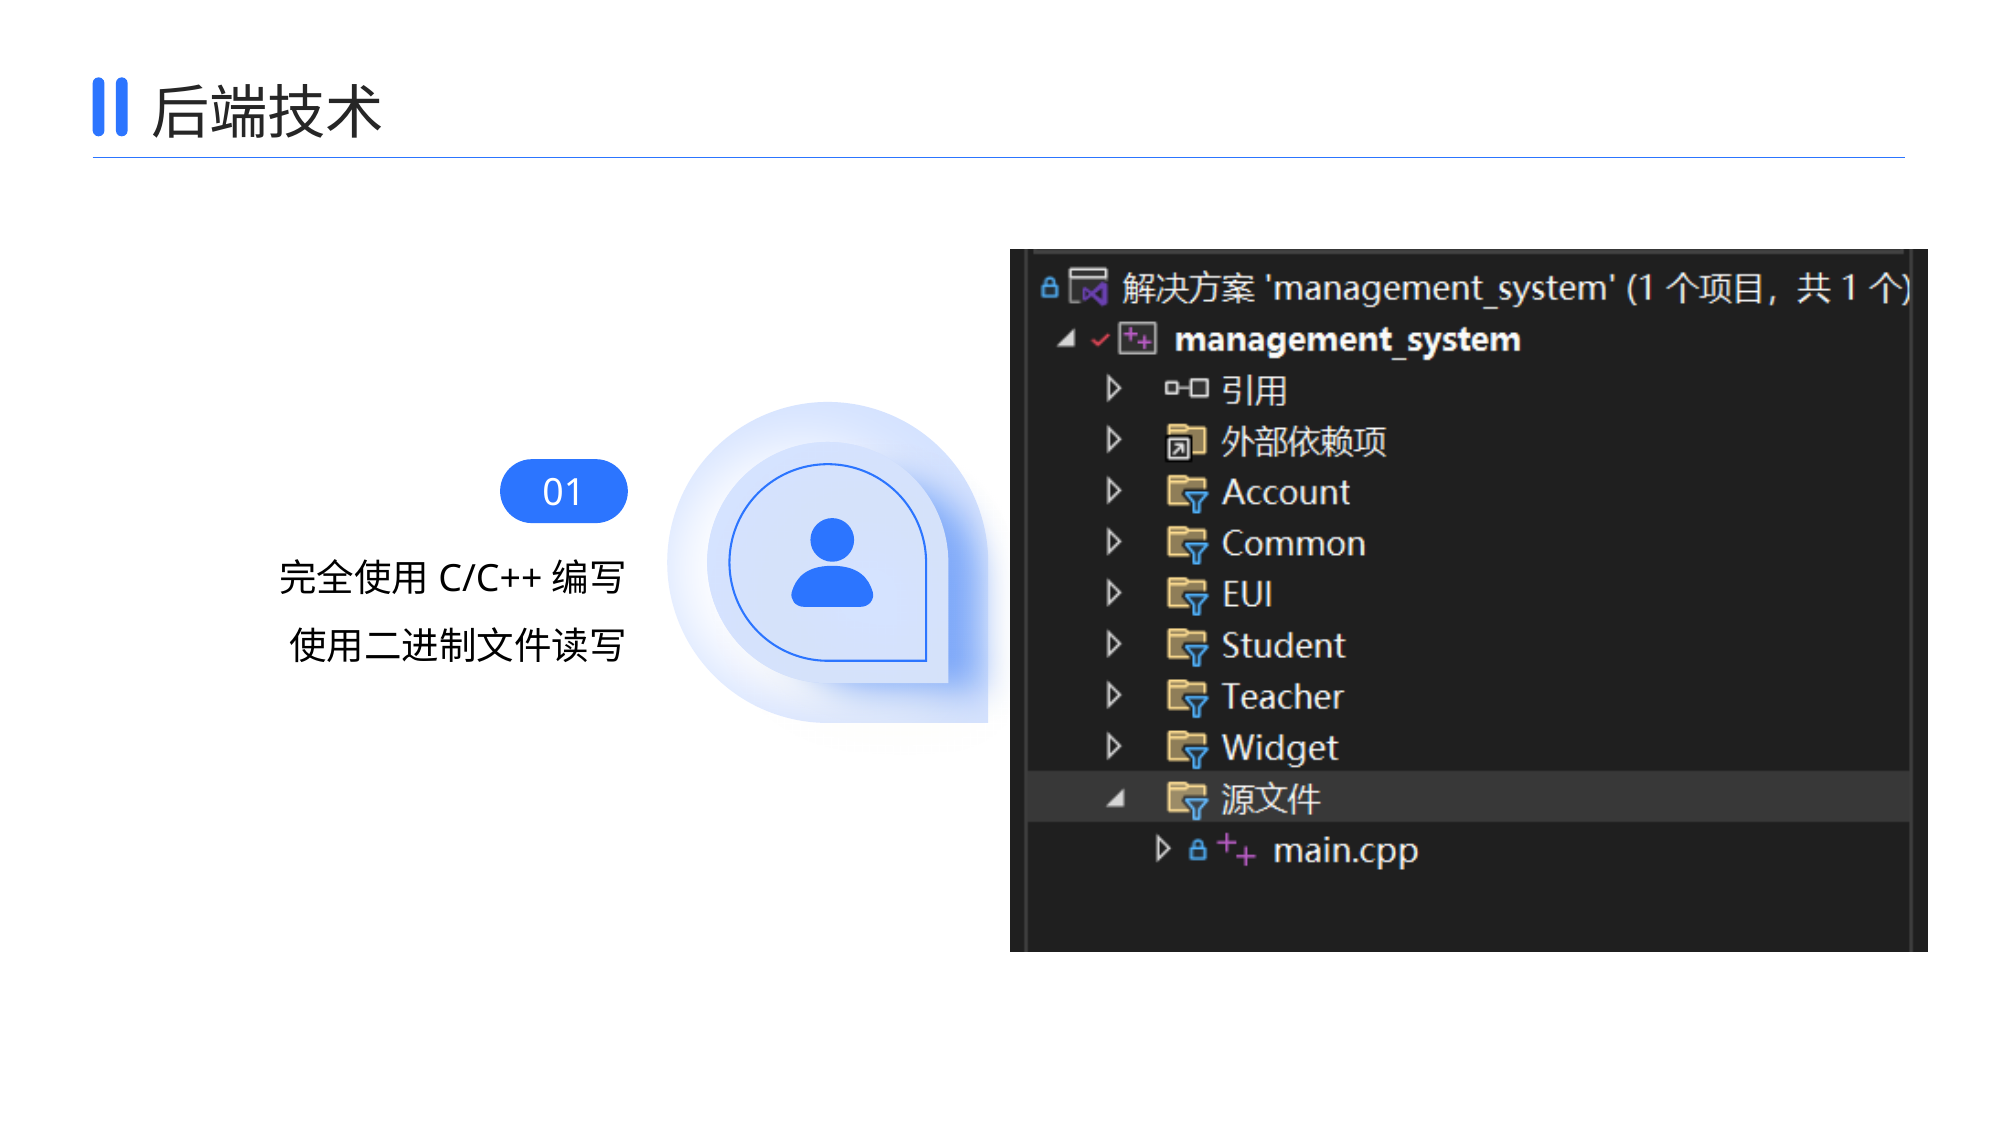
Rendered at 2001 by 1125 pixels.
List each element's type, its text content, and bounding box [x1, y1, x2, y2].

text_box [729, 464, 927, 661]
text_box [508, 513, 620, 524]
text_box [791, 565, 874, 607]
picture [1010, 249, 1928, 953]
text_box 完全使用C/C++编写 使用二进制文件读写 [118, 531, 627, 764]
text_box 后端技术 [150, 68, 1797, 146]
text_box [510, 459, 618, 468]
text_box [92, 77, 105, 137]
text_box 01 [501, 468, 627, 513]
text_box [840, 402, 966, 481]
text_box [810, 518, 855, 562]
text_box [707, 441, 874, 624]
text_box [115, 77, 128, 137]
